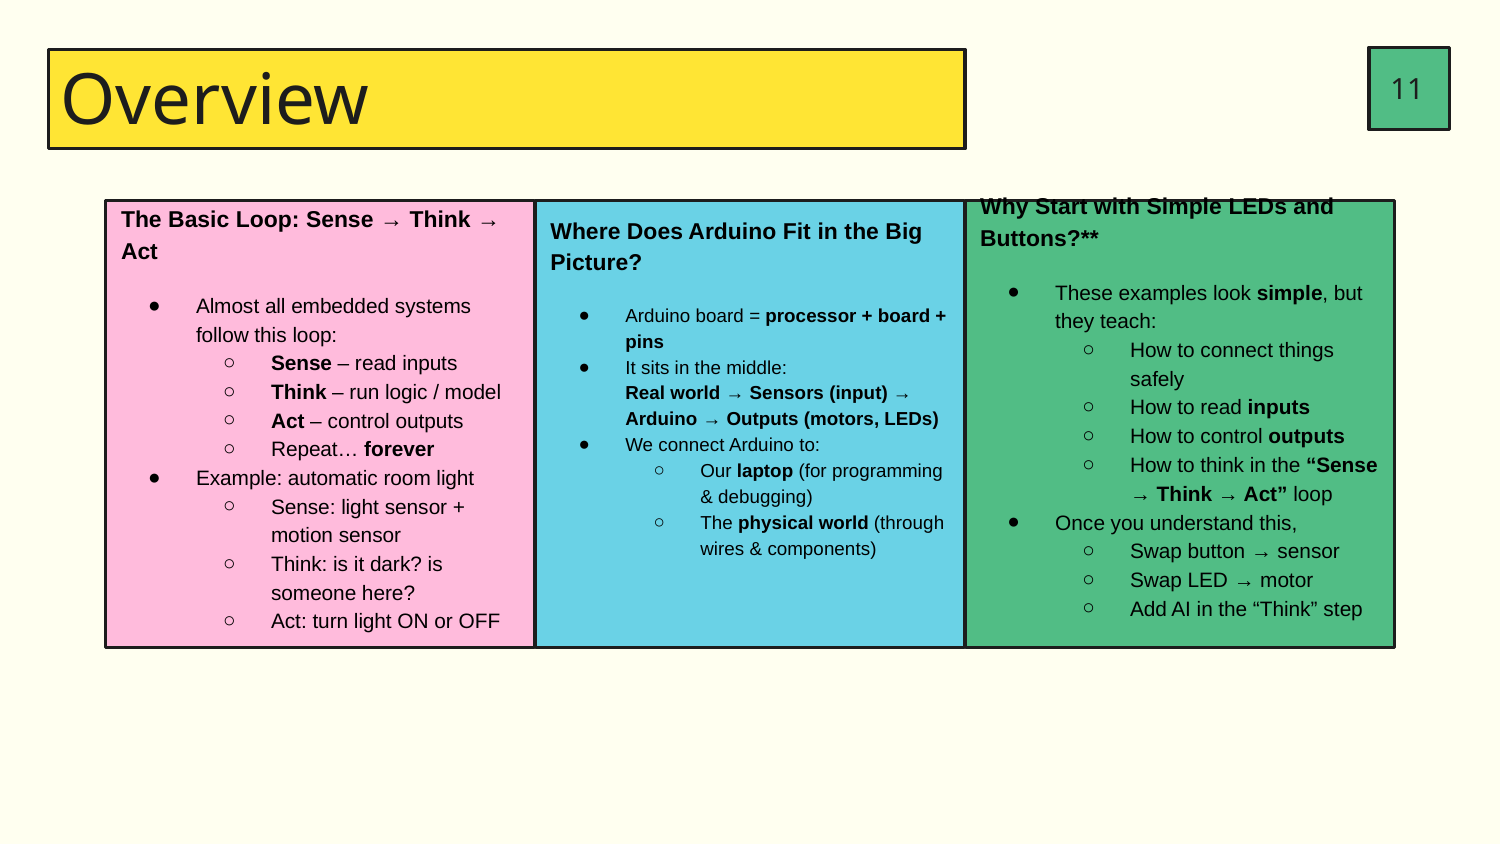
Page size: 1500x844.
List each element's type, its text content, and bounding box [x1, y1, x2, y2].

subtitle Why Start with Simple LEDs and Buttons?** These examples look simple, but they teach: How to connect things safely How to read inputs How to control outputs How to think in the “Sense → Think → Act” loop Once you understand this, Swap button → sensor Swap LED → motor Add AI in the “Think” step [965, 172, 1395, 250]
subtitle The Basic Loop: Sense → Think → Act Almost all embedded systems follow this loop: Sense – read inputs Think – run logic / model Act – control outputs Repeat… forever Example: automatic room light Sense: light sensor + motion sensor Think: is it dark? is someone here? Act: turn light ON or OFF [106, 185, 536, 263]
title Overview [45, 55, 959, 167]
slide_number 11 [1367, 49, 1448, 132]
subtitle Where Does Arduino Fit in the Big Picture? Arduino board = processor + board + pins It sits in the middle: Real world → Sensors (input) → Arduino → Outputs (motors, LEDs) We connect Arduino to: Our laptop (for programming & debugging) The physical world (through wires & components) [535, 197, 965, 274]
